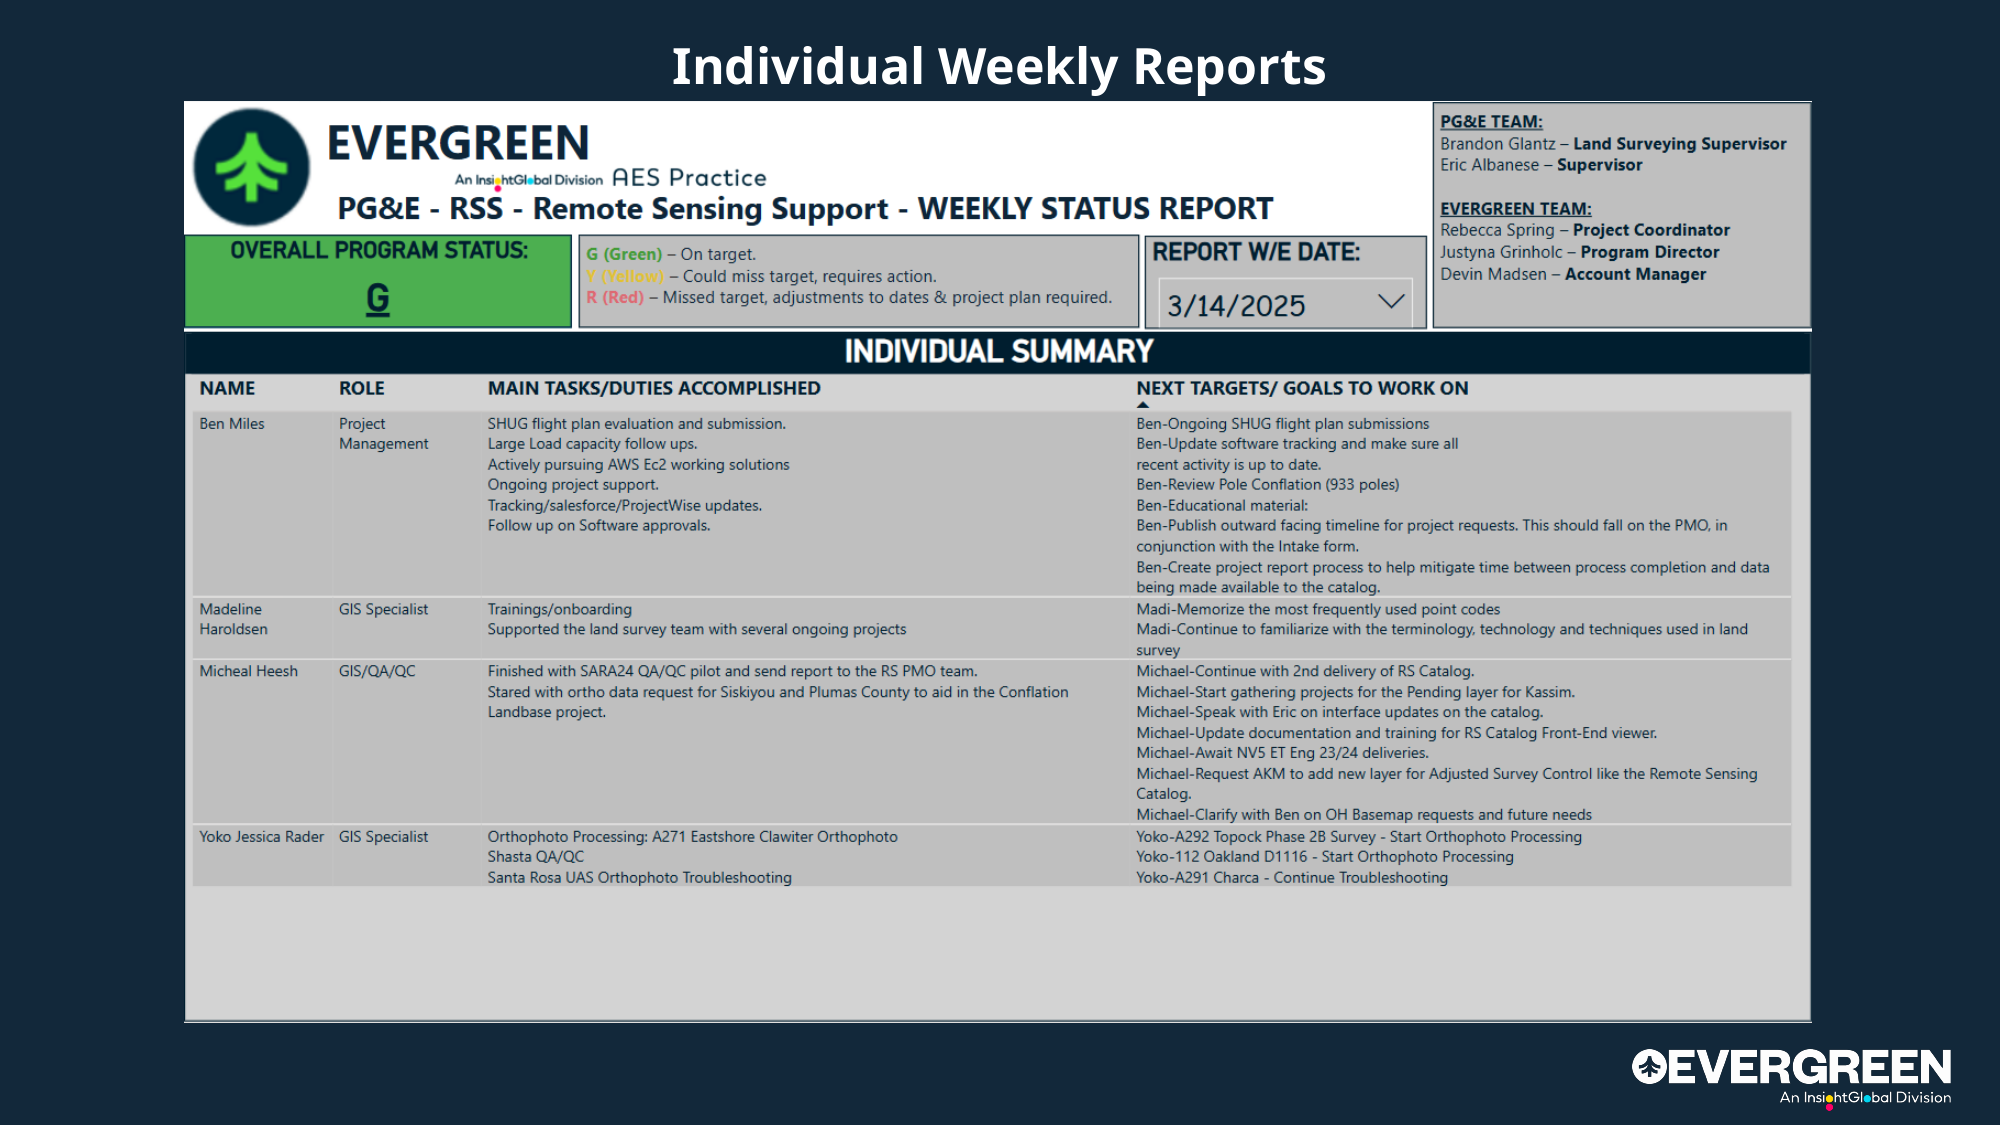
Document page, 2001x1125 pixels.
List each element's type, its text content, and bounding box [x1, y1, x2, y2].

picture [184, 101, 1813, 1024]
picture [1631, 1048, 1952, 1111]
title Individual Weekly Reports [137, 59, 1863, 77]
